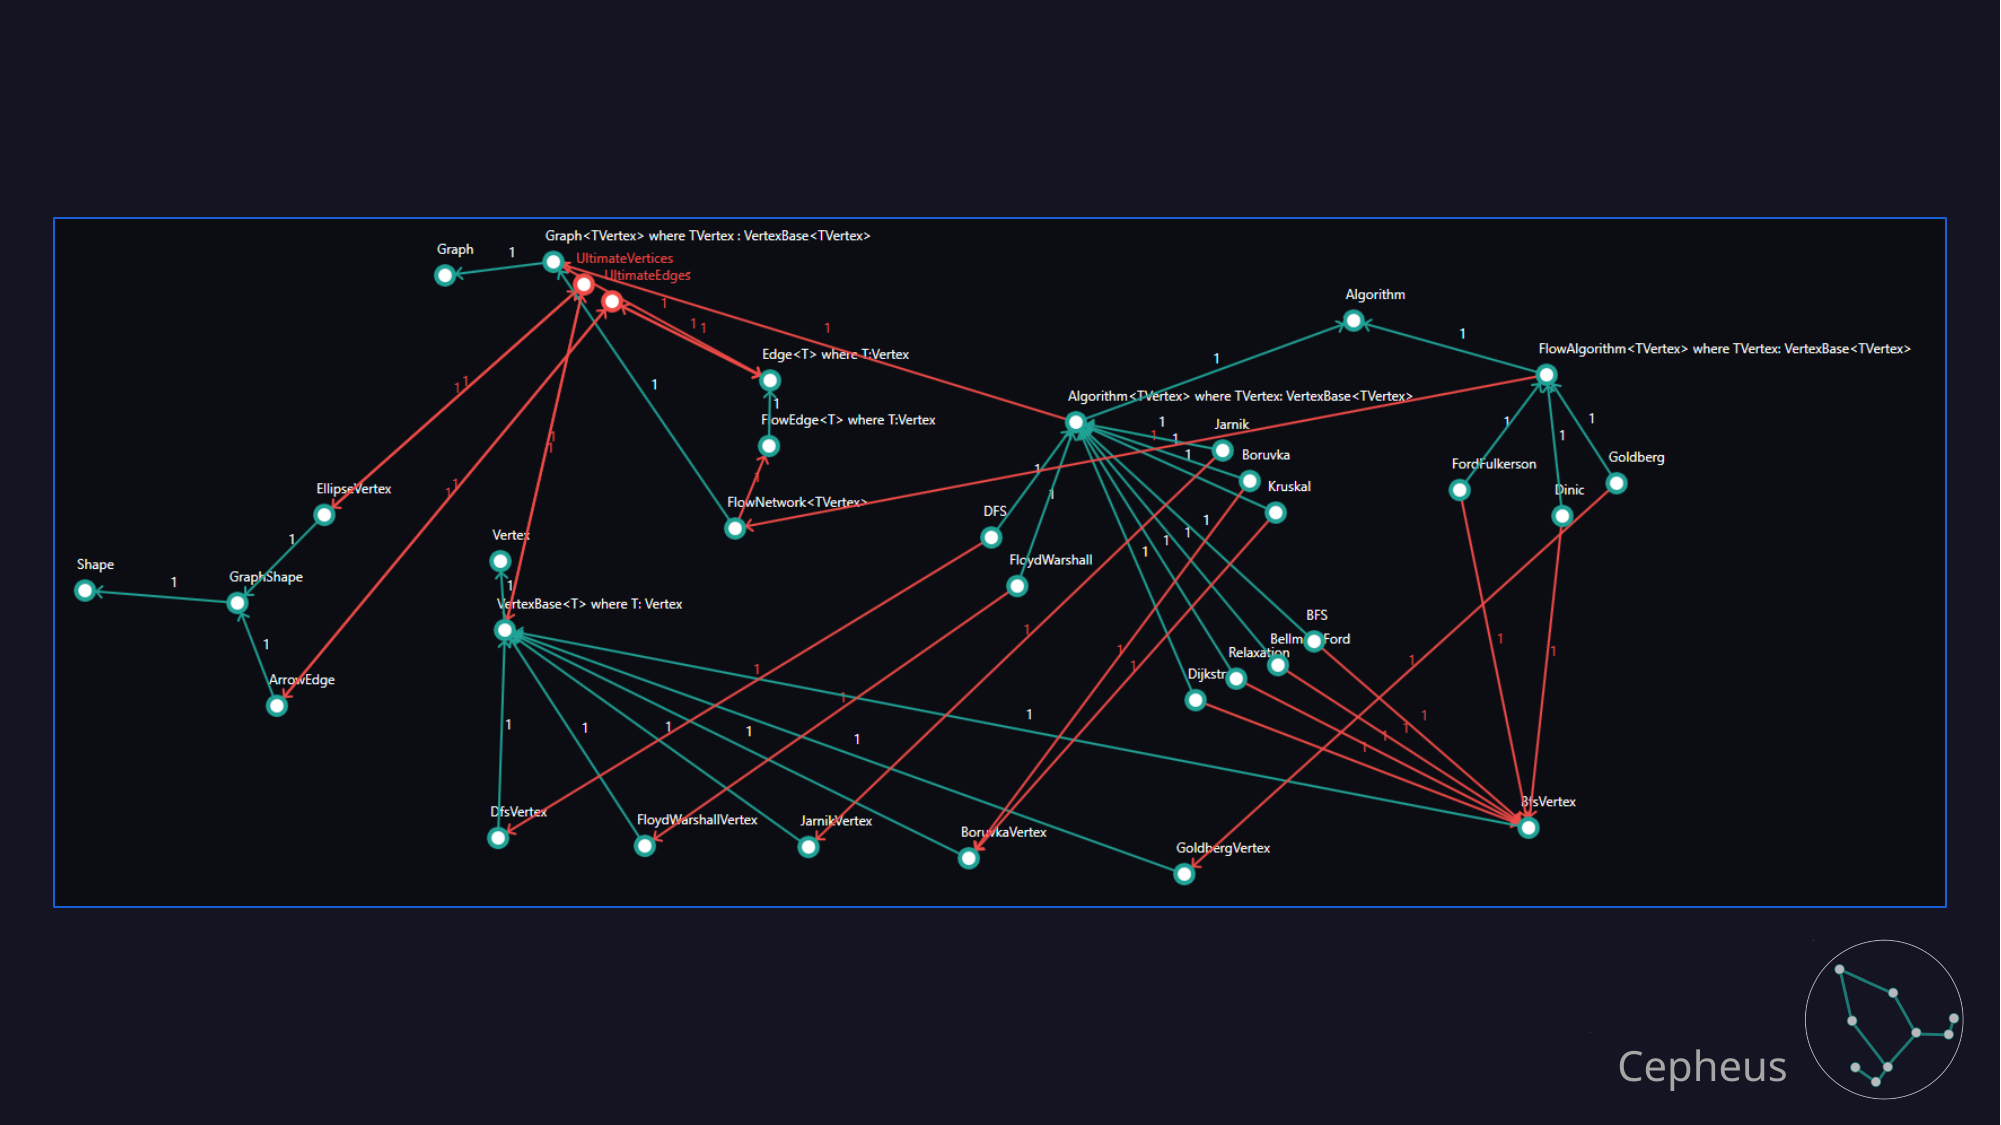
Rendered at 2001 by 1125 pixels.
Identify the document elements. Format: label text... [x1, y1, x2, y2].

picture [1804, 939, 1965, 1100]
picture [55, 219, 1945, 906]
text_box Cepheus [1580, 1032, 1804, 1098]
